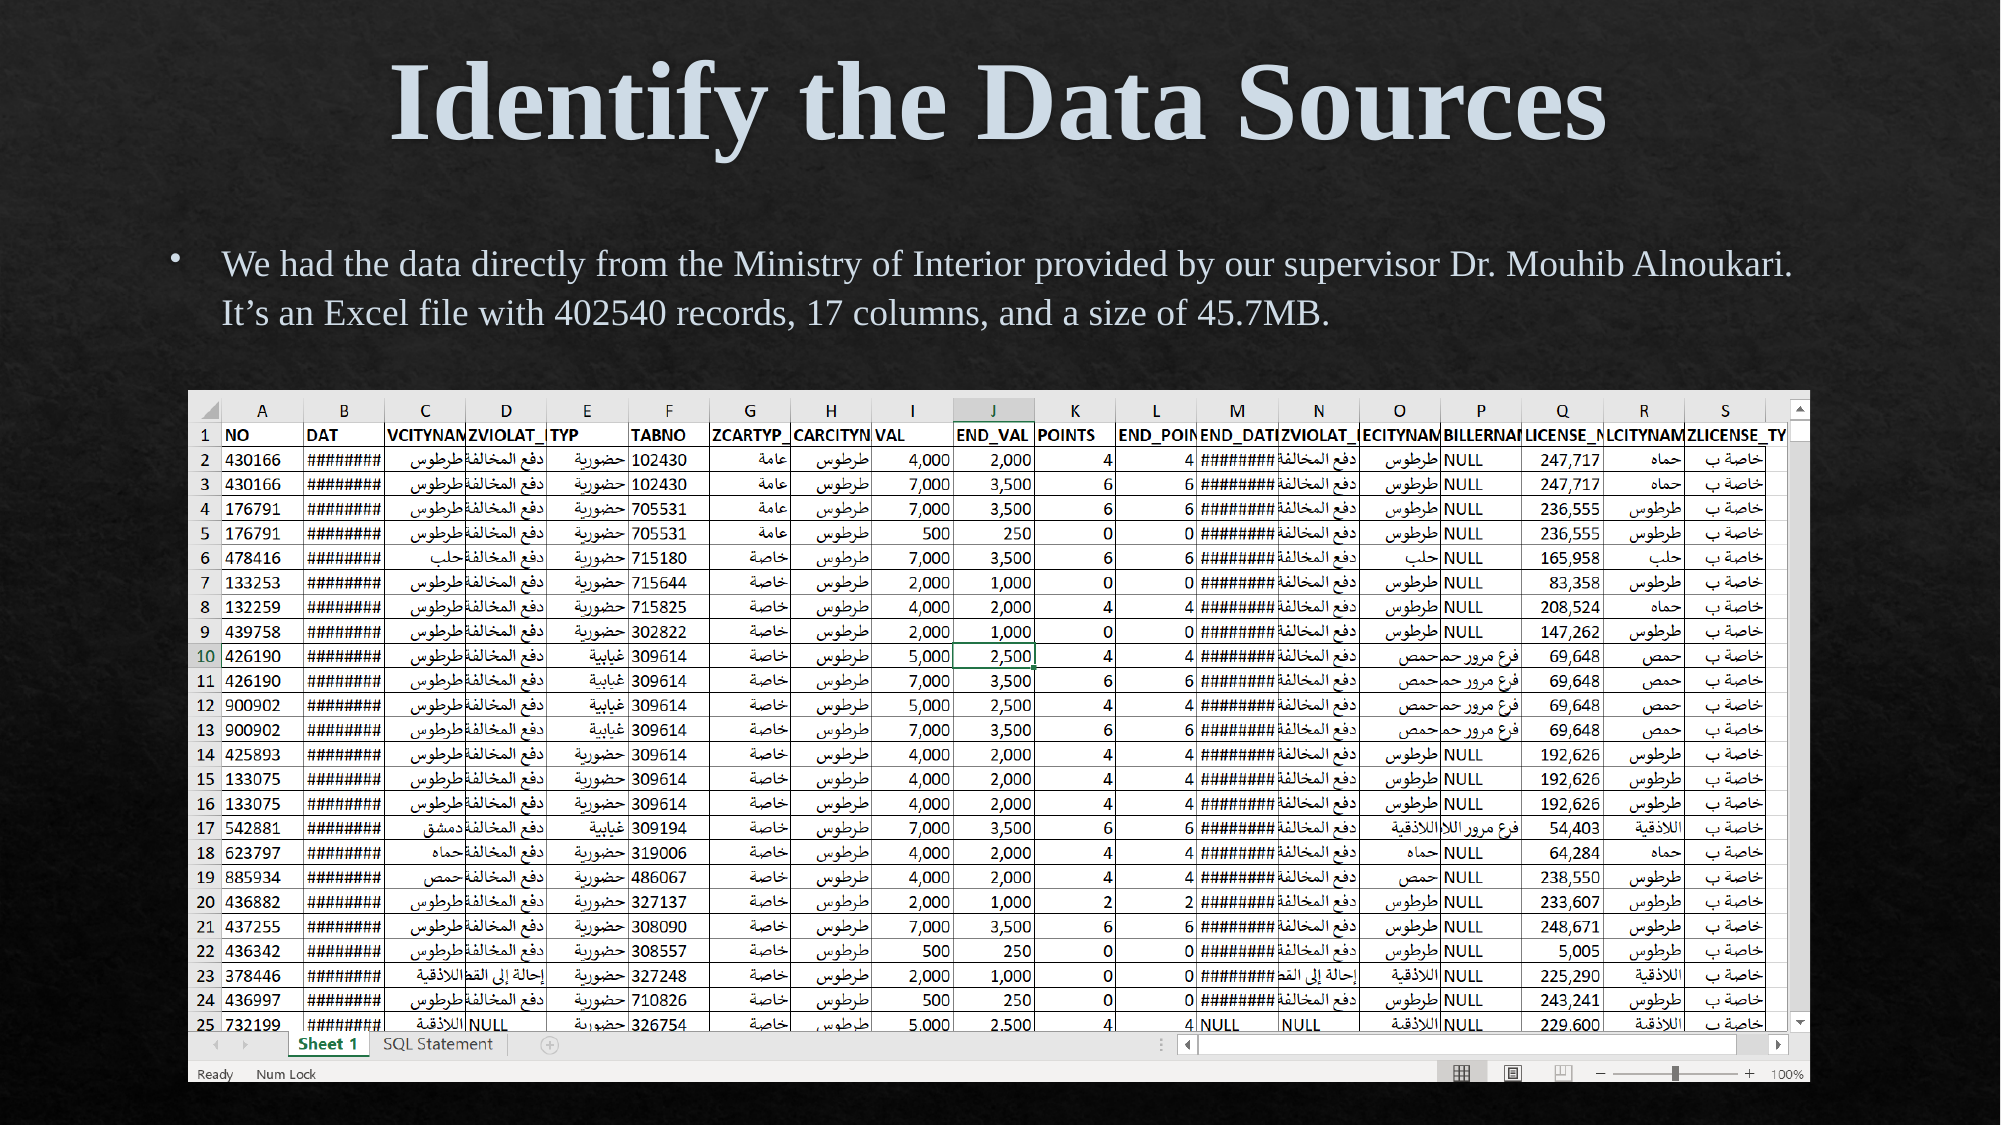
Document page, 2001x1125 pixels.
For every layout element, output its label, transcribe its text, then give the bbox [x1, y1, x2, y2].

list We had the data directly from the Ministry of Interior provided by our supervisor Dr. Mouhib Alnoukari. It’s an Excel file with 402540 records, 17 columns, and a size of 45.7MB. [149, 226, 1849, 836]
picture [187, 390, 1811, 1082]
title Identify the Data Sources [149, 0, 1849, 207]
